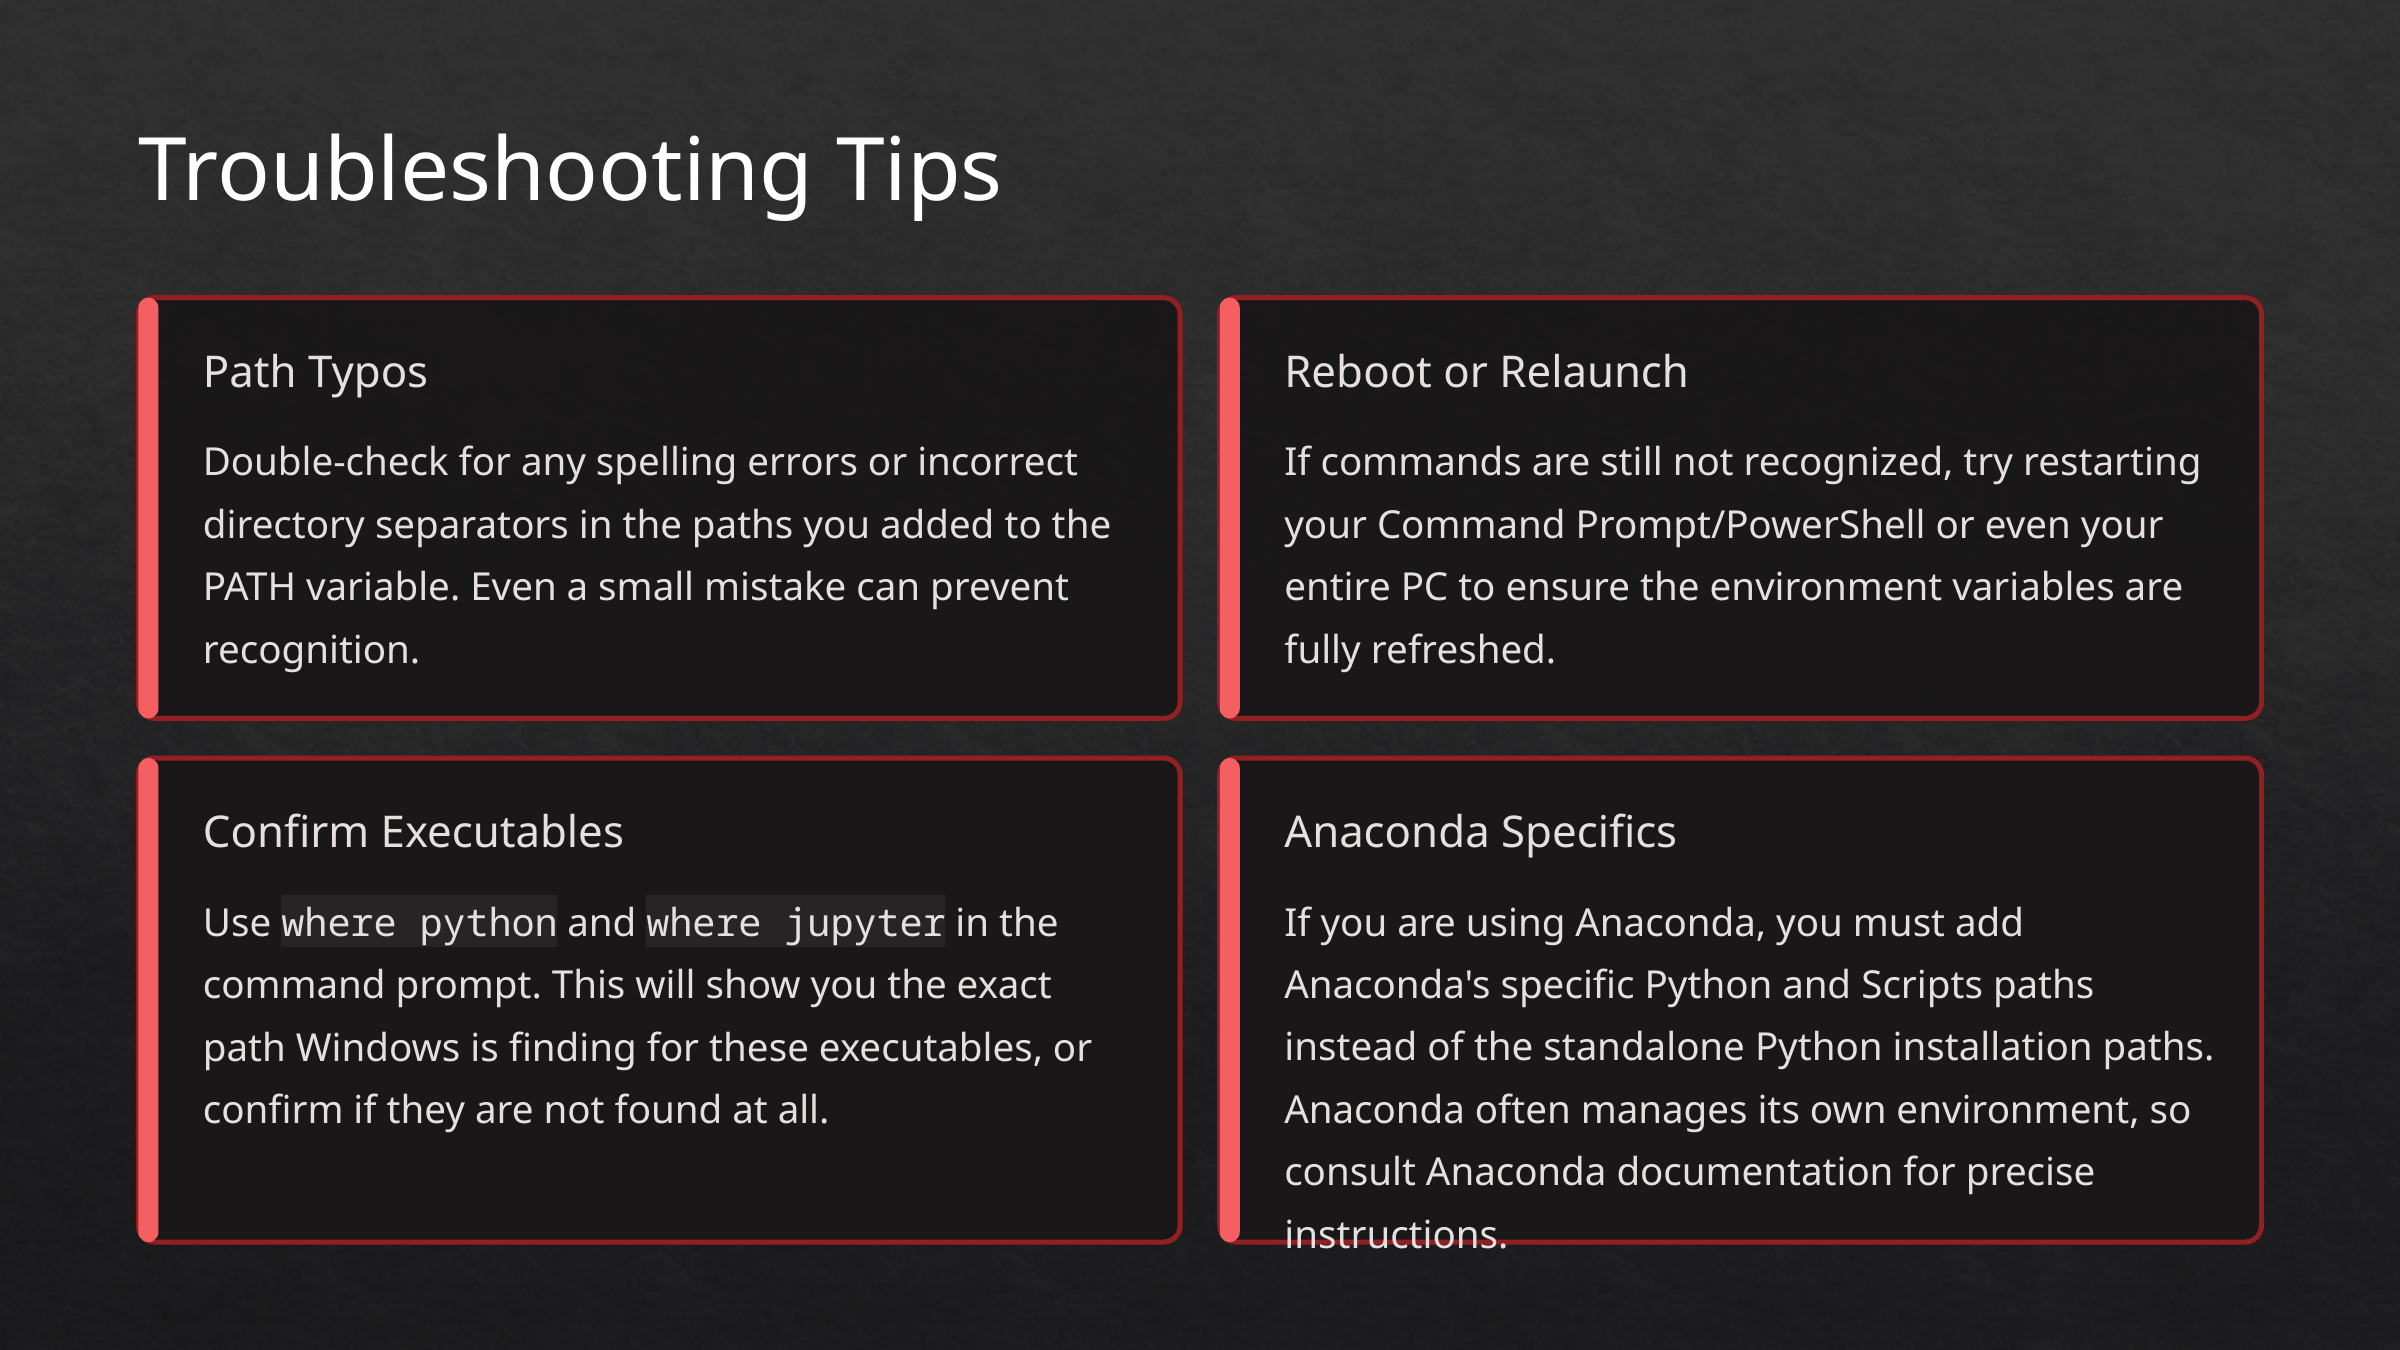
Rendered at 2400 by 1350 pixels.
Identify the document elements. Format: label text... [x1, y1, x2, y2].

text_box [153, 758, 1181, 1243]
text_box [138, 758, 159, 1243]
text_box [152, 297, 1181, 719]
text_box If commands are still not recognized, try restarting your Command Prompt/PowerShell or even your entire PC to ensure the environment variables are fully refreshed. [1284, 420, 2217, 674]
text_box Anaconda Specifics [1284, 802, 1724, 858]
text_box [1233, 297, 2262, 719]
text_box Path Typos [202, 342, 643, 398]
text_box [1219, 758, 1240, 1243]
text_box If you are using Anaconda, you must add Anaconda's specific Python and Scripts paths instead of the standalone Python installation paths. Anaconda often manages its own environment, so consult Anaconda documentation for precise instructions. [1284, 881, 2217, 1198]
text_box [138, 297, 159, 719]
text_box Double-check for any spelling errors or incorrect directory separators in the paths you added to the PATH variable. Even a small mistake can prevent recognition. [202, 420, 1136, 674]
text_box [1219, 297, 1240, 719]
text_box [1234, 758, 2262, 1243]
text_box Reboot or Relaunch [1284, 342, 1724, 398]
text_box Confirm Executables [202, 802, 643, 858]
text_box Troubleshooting Tips [138, 108, 1018, 219]
text_box Use where python and where jupyter in the command prompt. This will show you the exact path Windows is finding for these executables, or confirm if they are not found at all. [202, 881, 1136, 1136]
